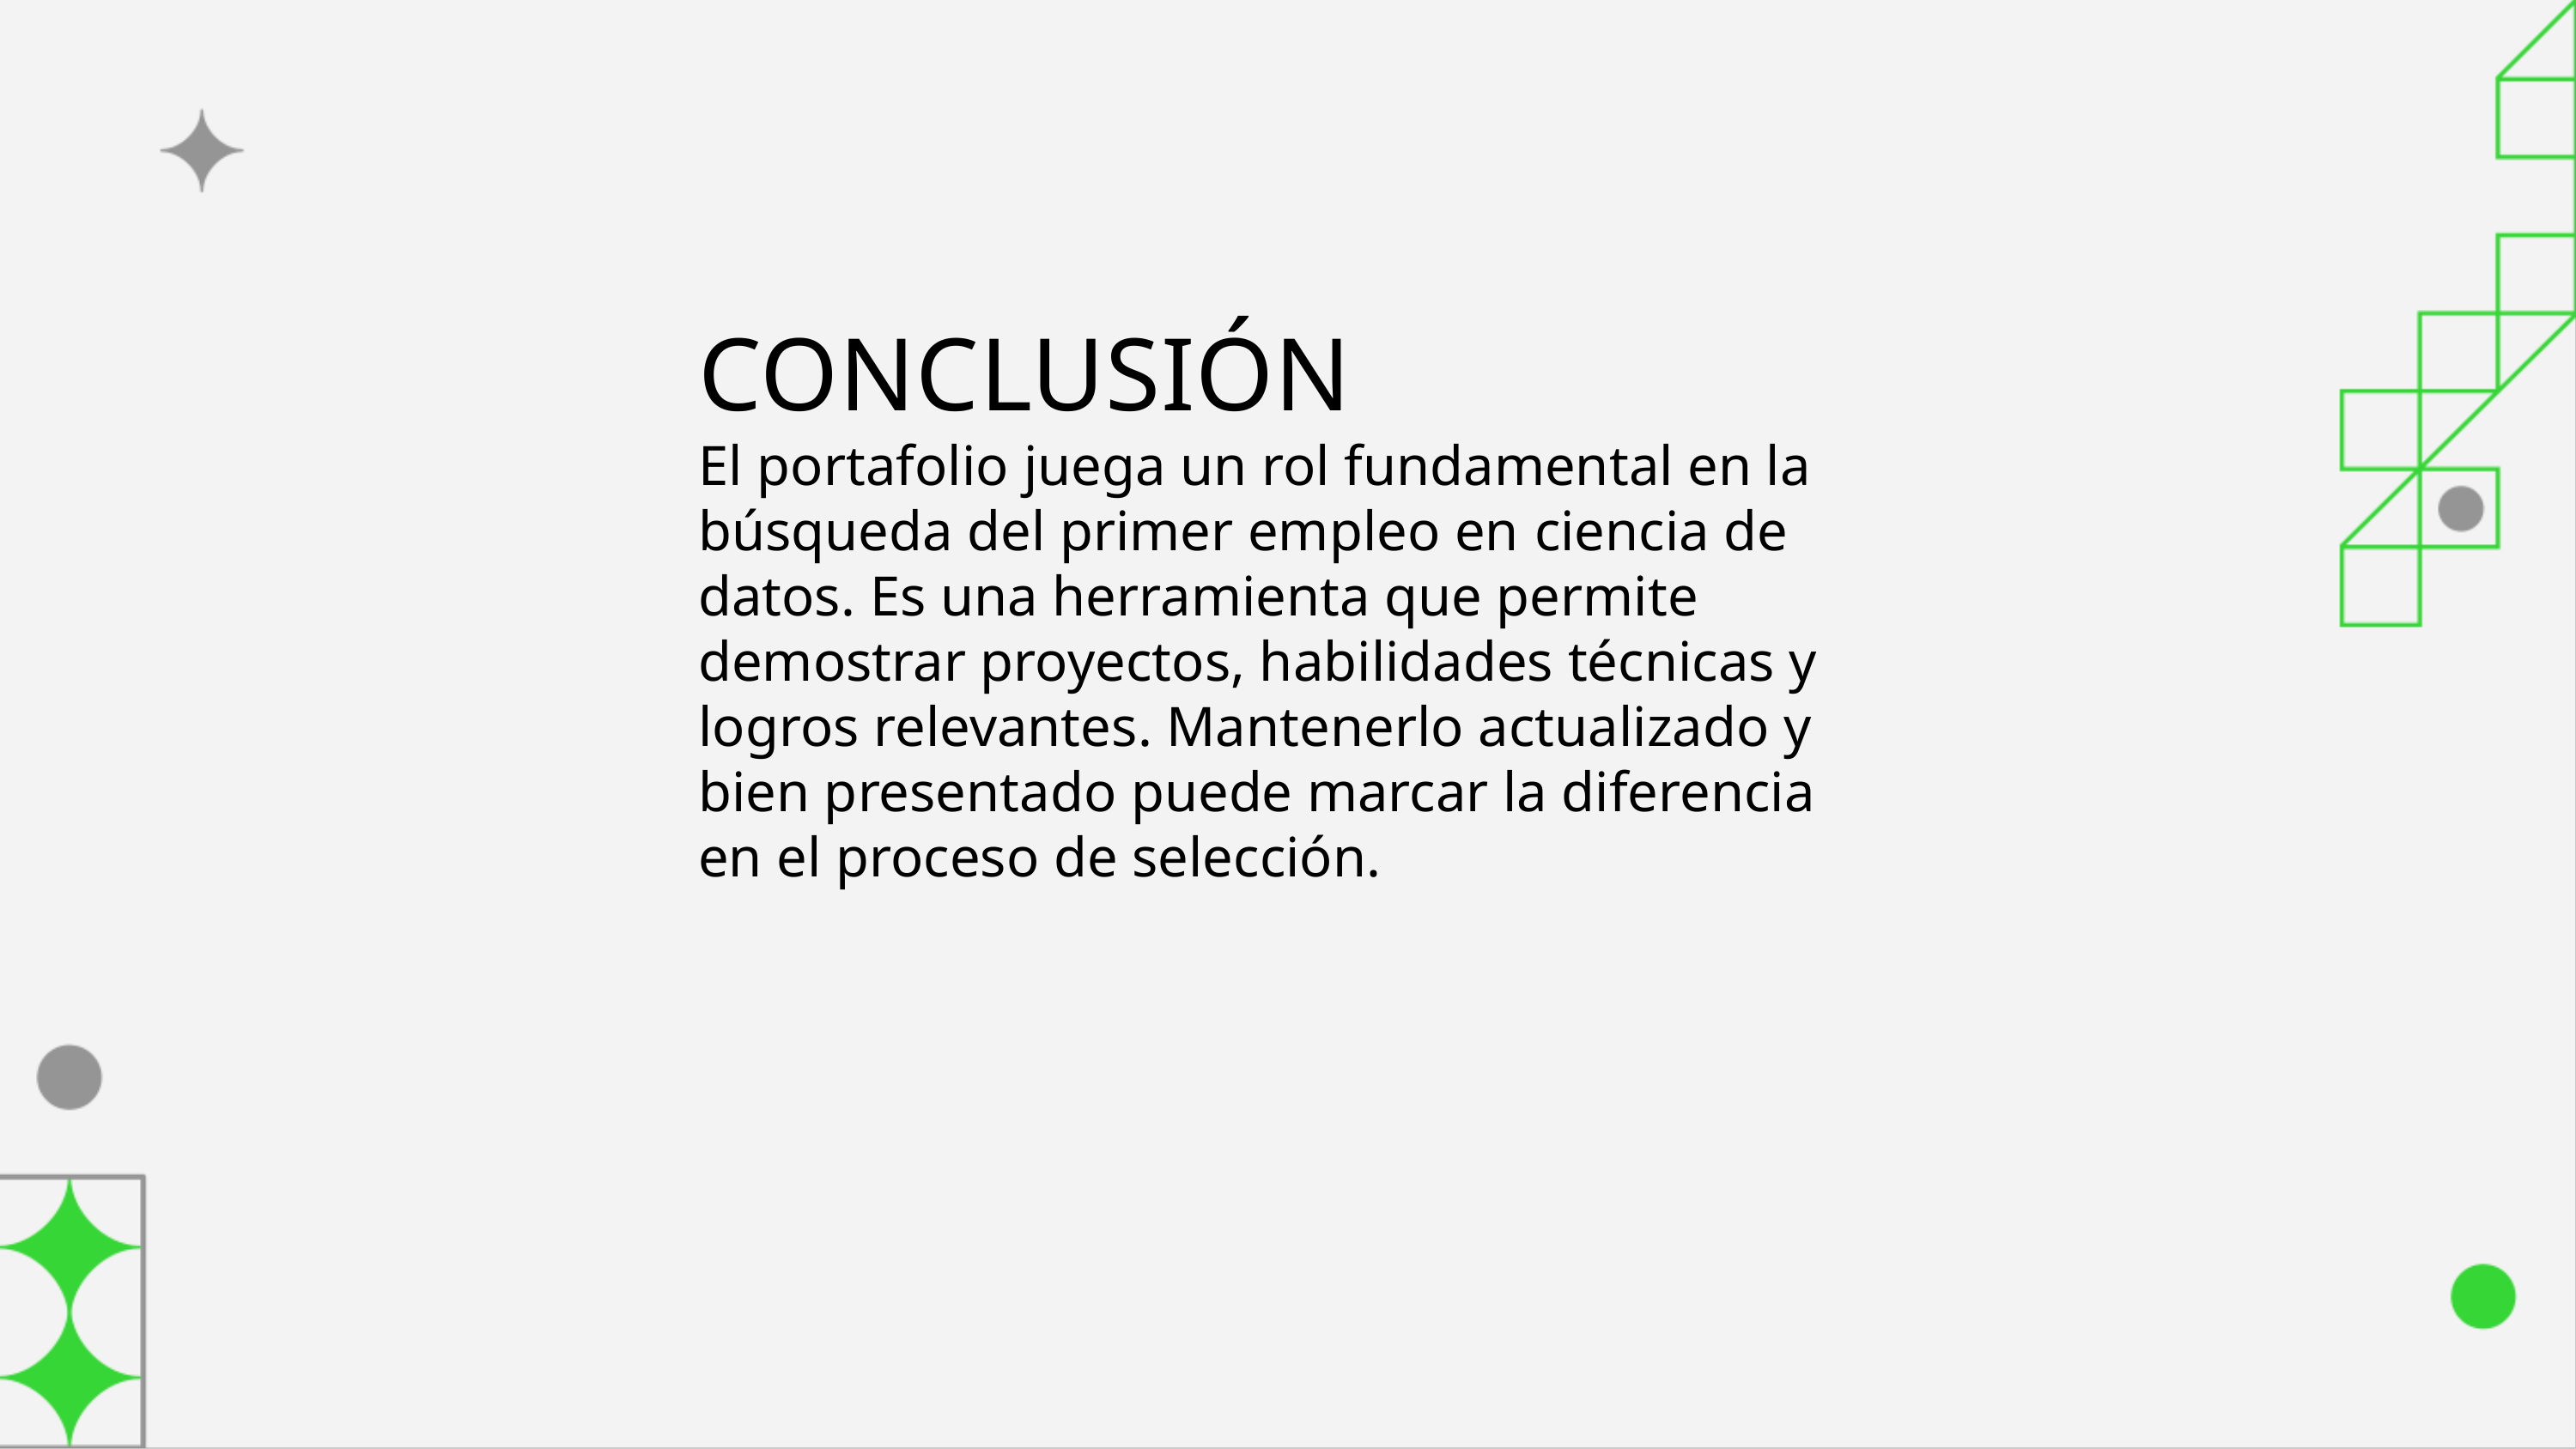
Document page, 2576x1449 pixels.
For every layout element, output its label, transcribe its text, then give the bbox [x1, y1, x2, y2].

text_box [0, 0, 2576, 1449]
text_box CONCLUSIÓN El portafolio juega un rol fundamental en la búsqueda del primer empleo en ciencia de datos. Es una herramienta que permite demostrar proyectos, habilidades técnicas y logros relevantes. Mantenerlo actualizado y bien presentado puede marcar la diferencia en el proceso de selección. [698, 290, 1850, 888]
